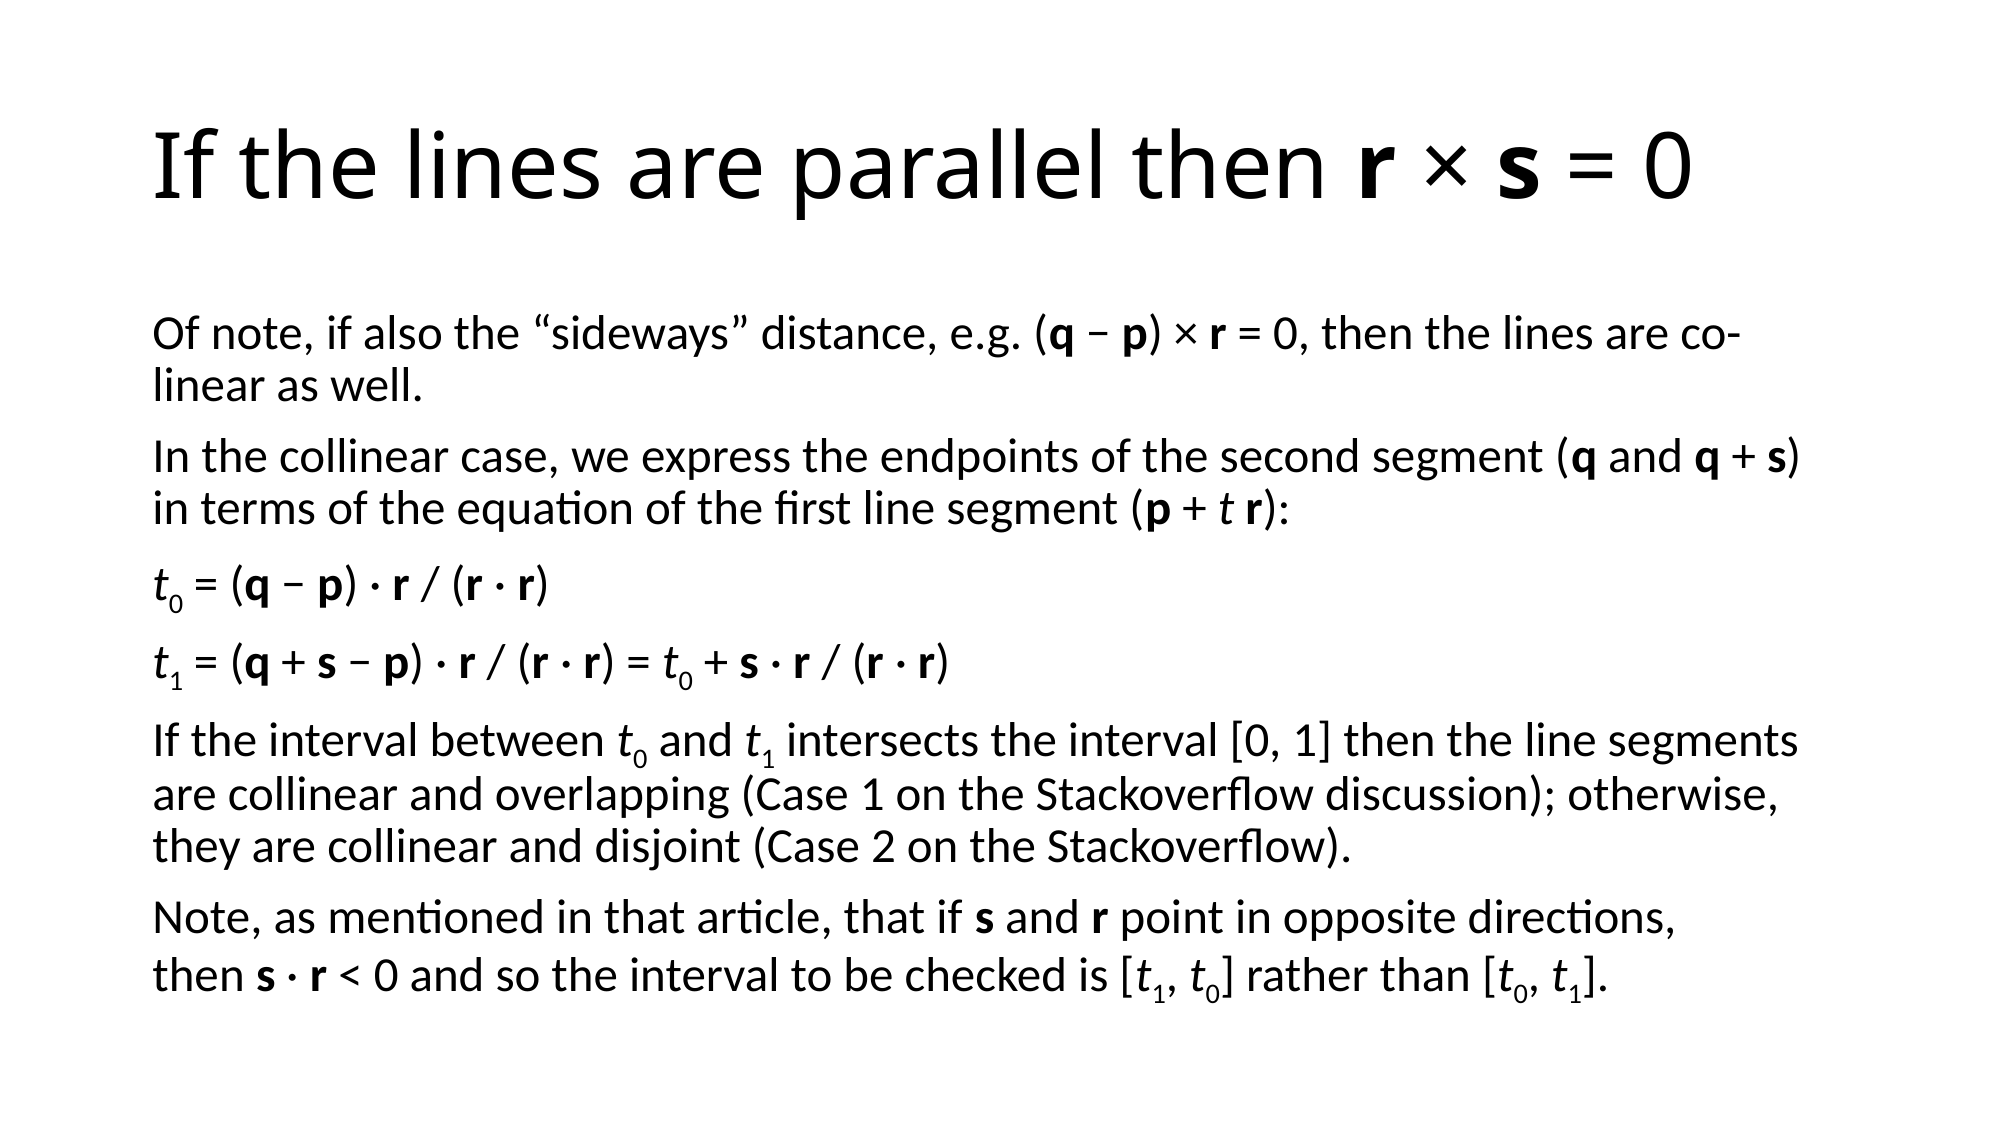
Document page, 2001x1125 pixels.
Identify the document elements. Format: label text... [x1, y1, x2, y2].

title If the lines are parallel then r × s = 0 [137, 59, 1863, 278]
list Of note, if also the “sideways” distance, e.g. (q − p) × r = 0, then the lines are co-linear as well. In the collinear case, we express the endpoints of the second segment (q and q + s) in terms of the equation of the first line segment (p + t r): t0 = (q − p) · r / (r · r) t1 = (q + s − p) · r / (r · r) = t0 + s · r / (r · r) If the interval between t0 and t1 intersects the interval [0, 1] then the line segments are collinear and overlapping (Case 1 on the Stackoverflow discussion); otherwise, they are collinear and disjoint (Case 2 on the Stackoverflow). Note, as mentioned in that article, that if s and r point in opposite directions, then s · r < 0 and so the interval to be checked is [t1, t0] rather than [t0, t1]. [137, 299, 1863, 1014]
